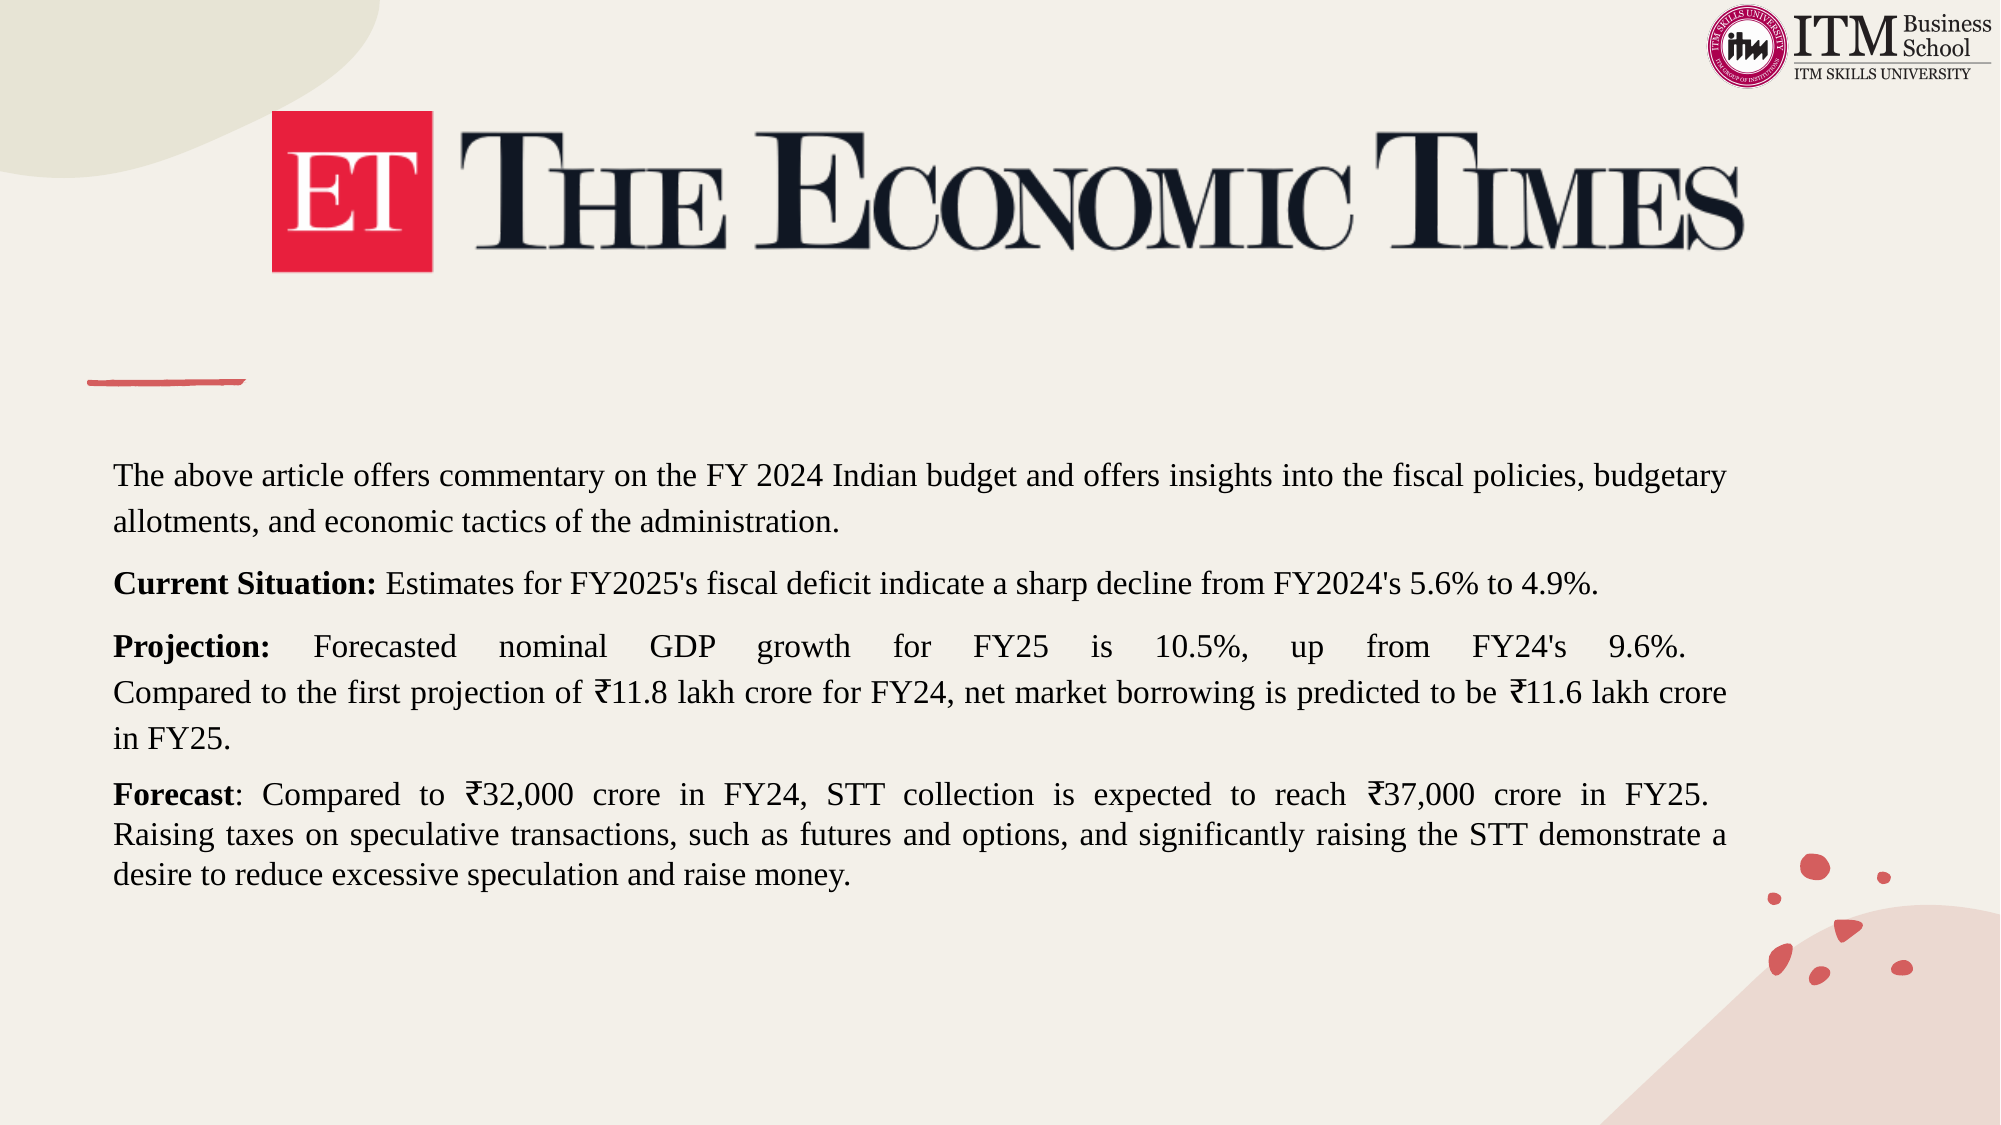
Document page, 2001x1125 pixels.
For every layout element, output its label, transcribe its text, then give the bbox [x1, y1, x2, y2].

text_box The above article offers commentary on the FY 2024 Indian budget and offers insights into the fiscal policies, budgetary allotments, and economic tactics of the administration. Current Situation: Estimates for FY2025's fiscal deficit indicate a sharp decline from FY2024's 5.6% to 4.9%. Projection: Forecasted nominal GDP growth for FY25 is 10.5%, up from FY24's 9.6%. Compared to the first projection of ₹11.8 lakh crore for FY24, net market borrowing is predicted to be ₹11.6 lakh crore in FY25. Forecast: Compared to ₹32,000 crore in FY24, STT collection is expected to reach ₹37,000 crore in FY25. Raising taxes on speculative transactions, such as futures and options, and significantly raising the STT demonstrate a desire to reduce excessive speculation and raise money. [98, 439, 1746, 900]
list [272, 111, 1746, 274]
picture [1700, 0, 1999, 92]
